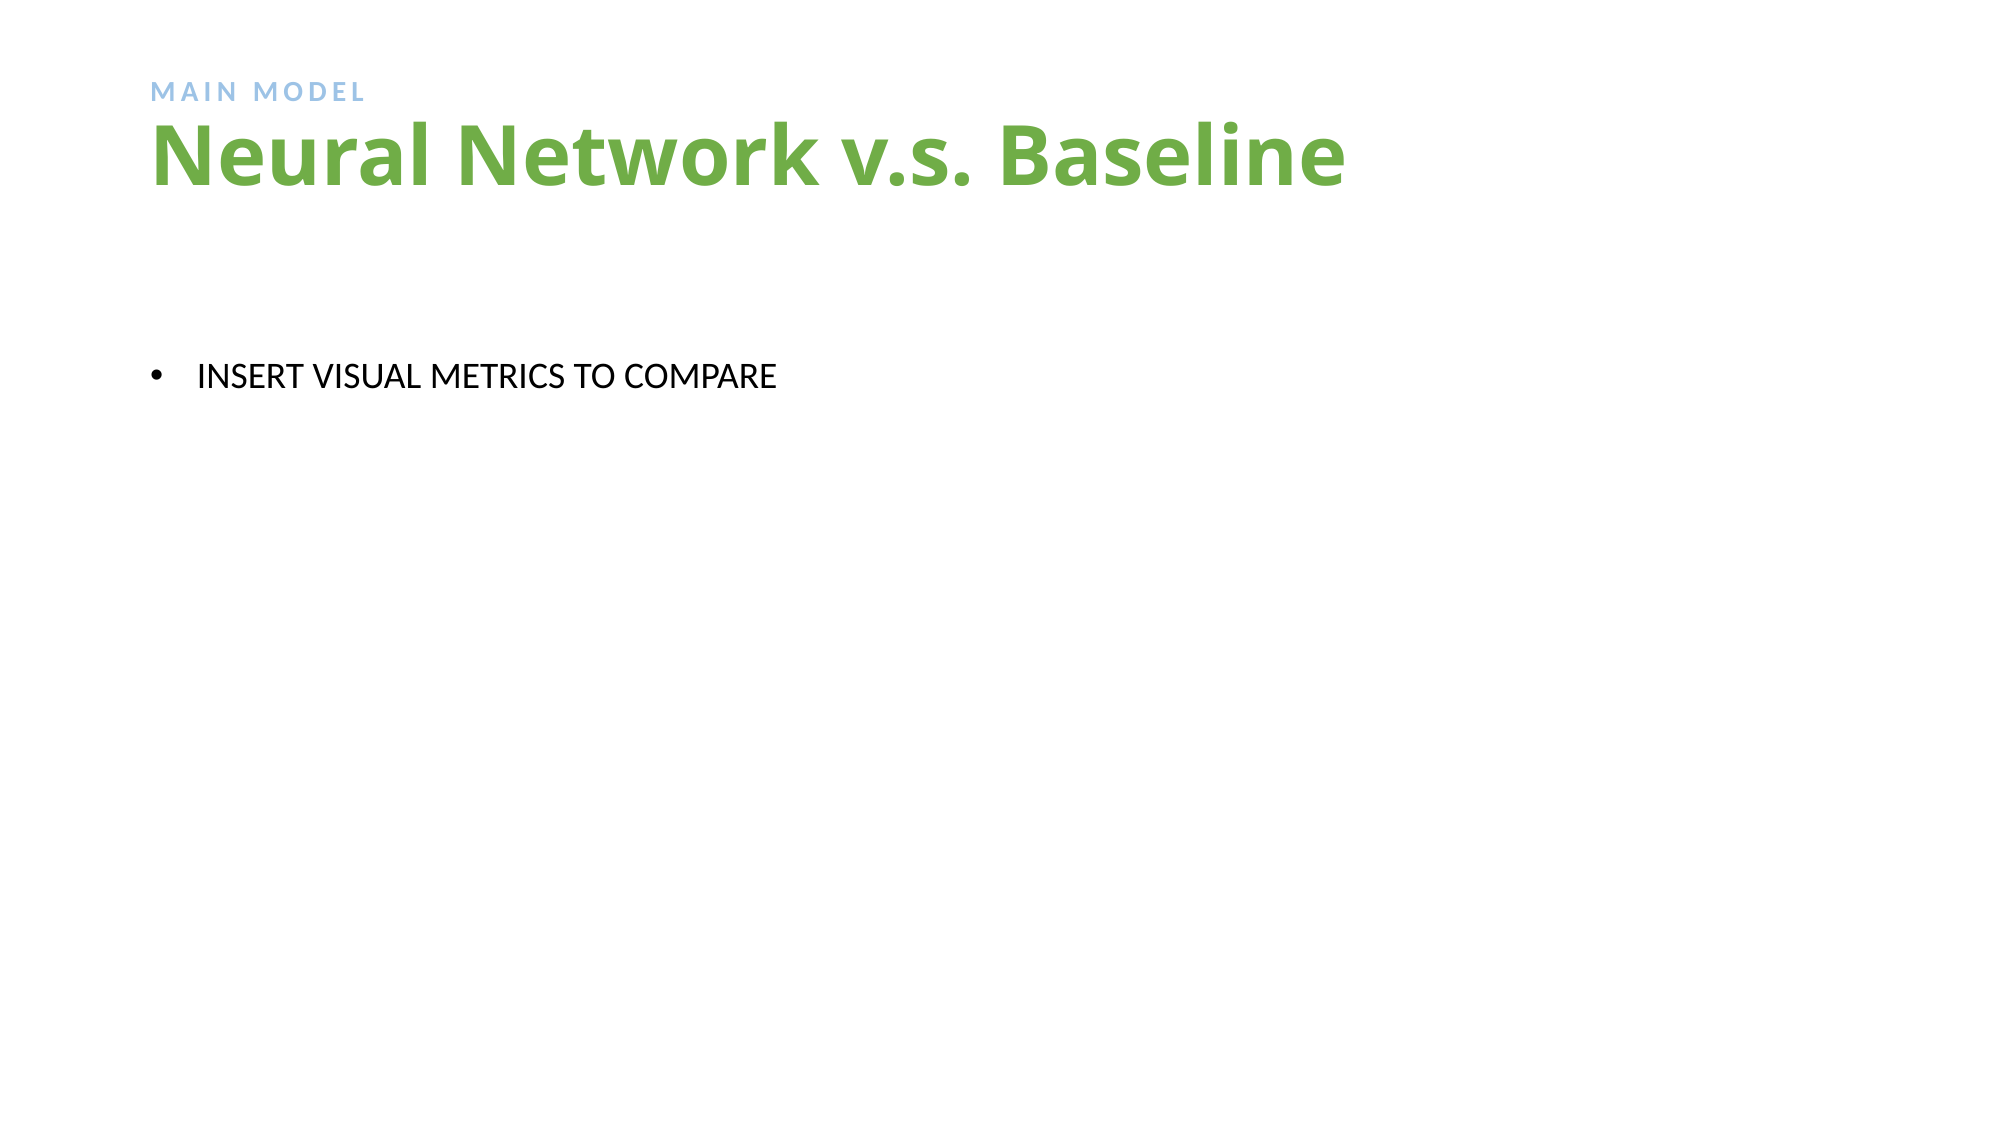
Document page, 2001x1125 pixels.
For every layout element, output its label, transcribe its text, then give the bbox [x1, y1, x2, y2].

list Main Model [150, 76, 701, 110]
list INSERT VISUAL METRICS TO COMPARE [150, 221, 1006, 520]
text_box Neural Network v.s. Baseline [149, 113, 1580, 204]
